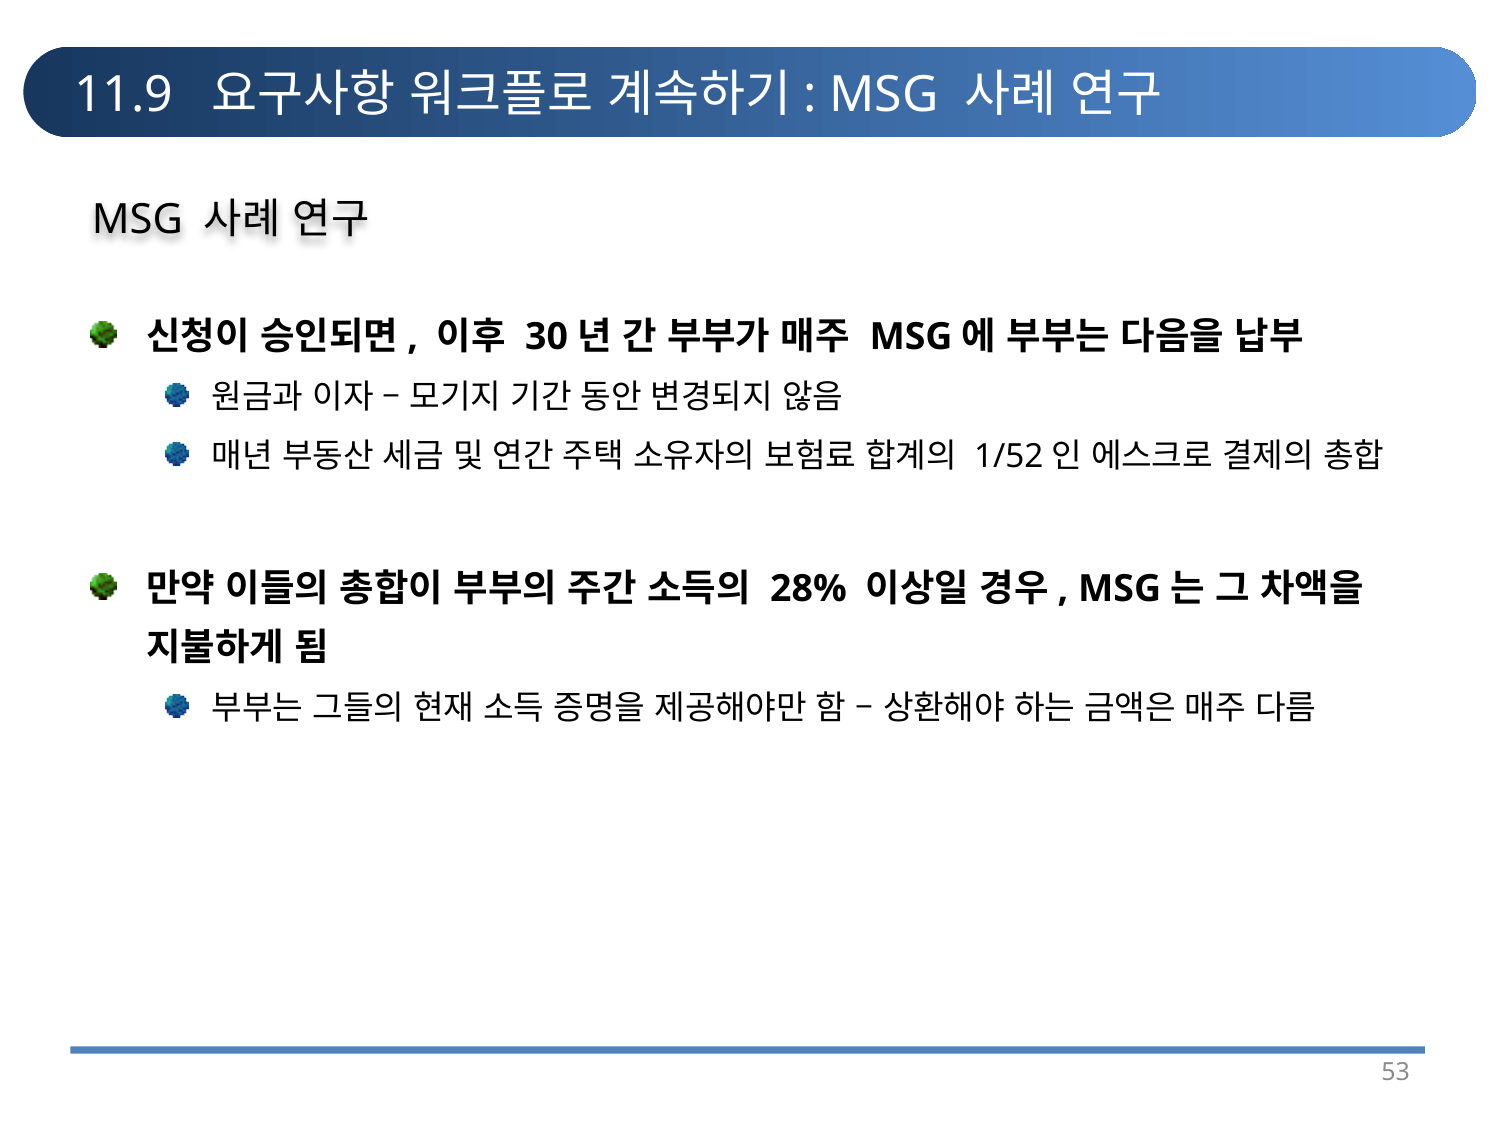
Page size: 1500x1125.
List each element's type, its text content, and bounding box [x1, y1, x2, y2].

picture [90, 573, 117, 600]
title 11.9 요구사항 워크플로 계속하기: MSG 사례 연구 [59, 56, 1410, 126]
picture [90, 321, 117, 348]
slide_number 53 [1074, 1042, 1425, 1103]
list 신청이 승인되면, 이후 30년 간 부부가 매주 MSG에 부부는 다음을 납부 원금과 이자 – 모기지 기간 동안 변경되지 않음 매년 부동산 세금 및 연간 주택 소유자의 보험료 합계의 1/52인 에스크로 결제의 총합 만약 이들의 총합이 부부의 주간 소득의 28% 이상일 경우, MSG는 그 차액을 지불하게 됨 부부는 그들의 현재 소득 증명을 제공해야만 함 – 상환해야 하는 금액은 매주 다름 [74, 290, 1471, 1006]
picture [165, 383, 189, 407]
list MSG 사례 연구 [60, 180, 401, 255]
picture [165, 442, 189, 466]
picture [165, 694, 189, 718]
